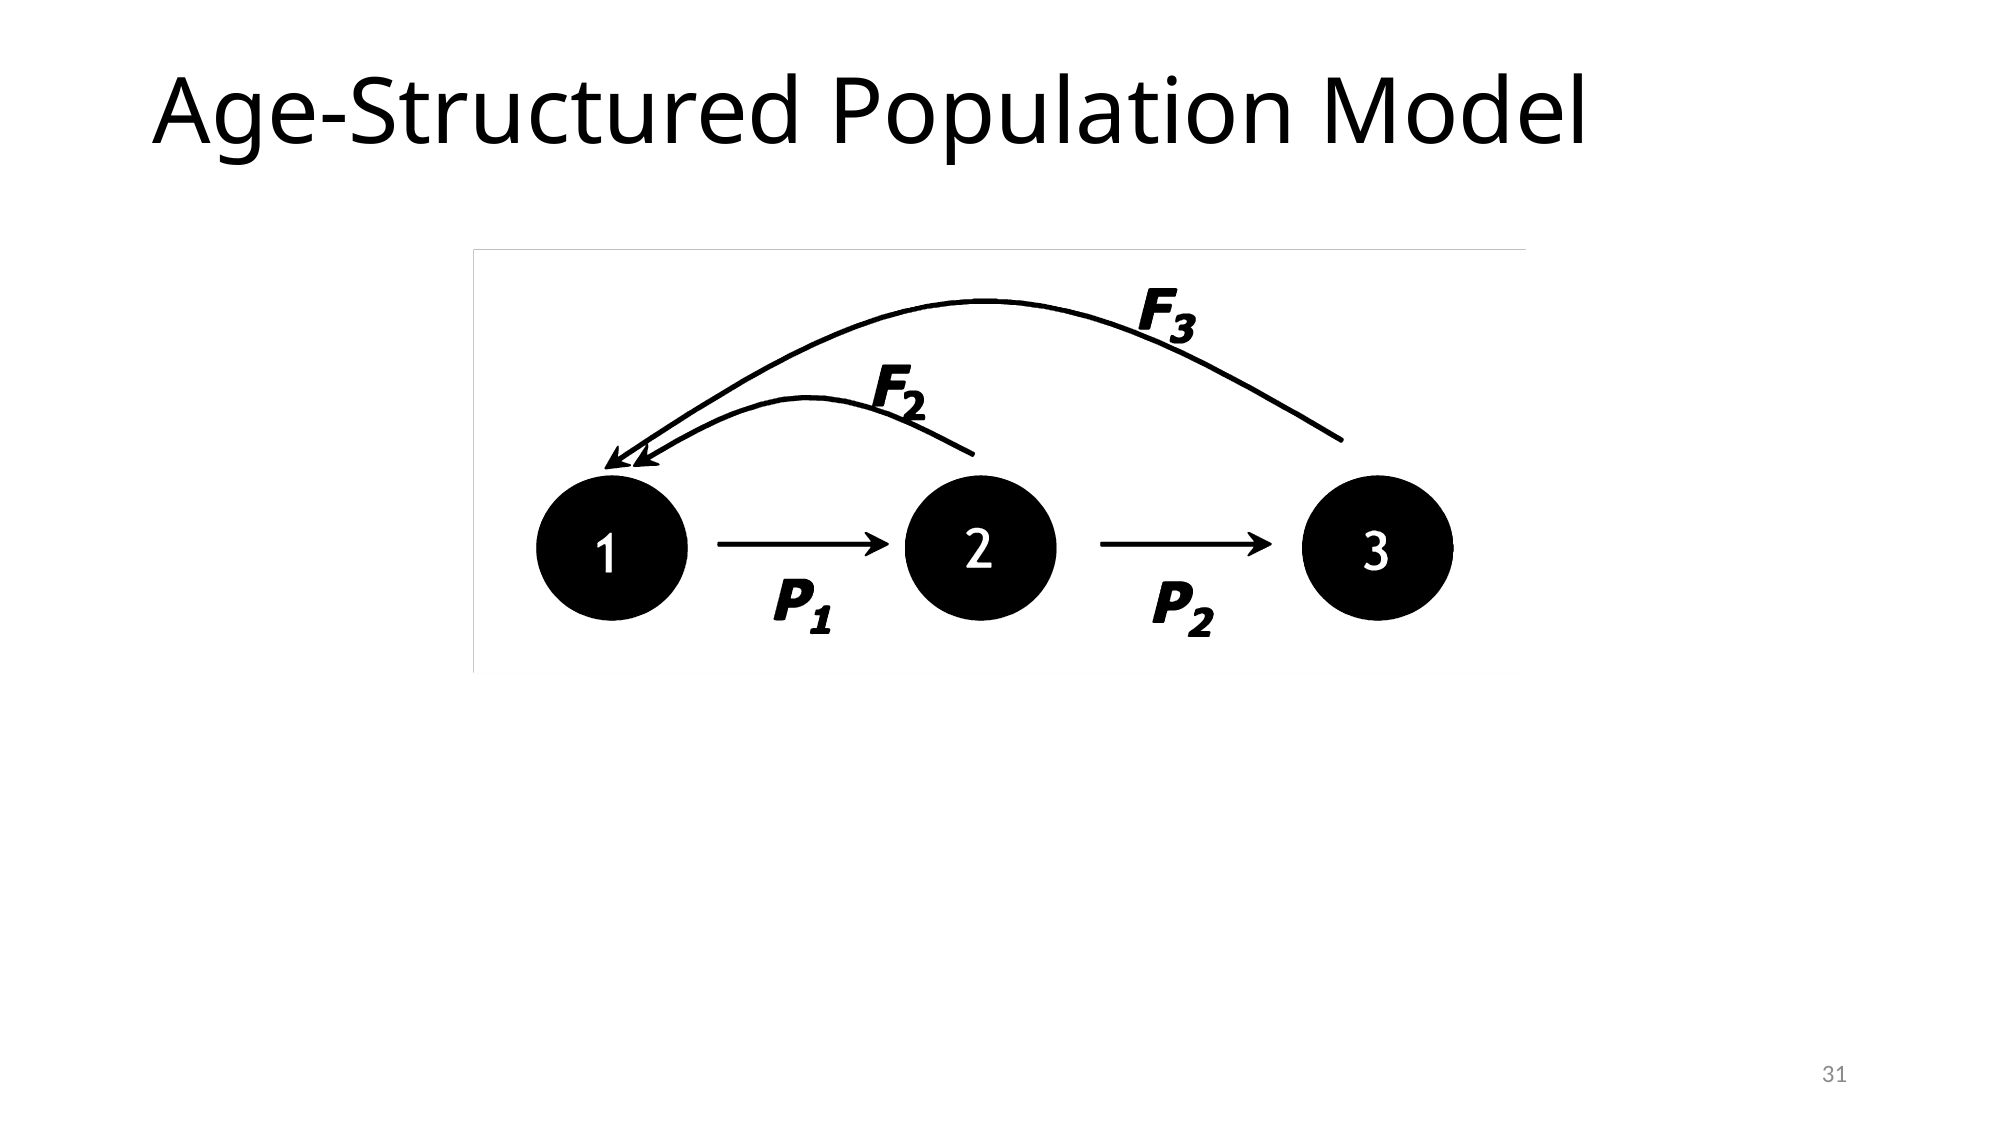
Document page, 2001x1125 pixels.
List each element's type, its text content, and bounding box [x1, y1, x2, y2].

title Age-Structured Population Model [137, 59, 1863, 278]
picture [368, 207, 1632, 716]
slide_number 31 [1412, 1042, 1863, 1103]
